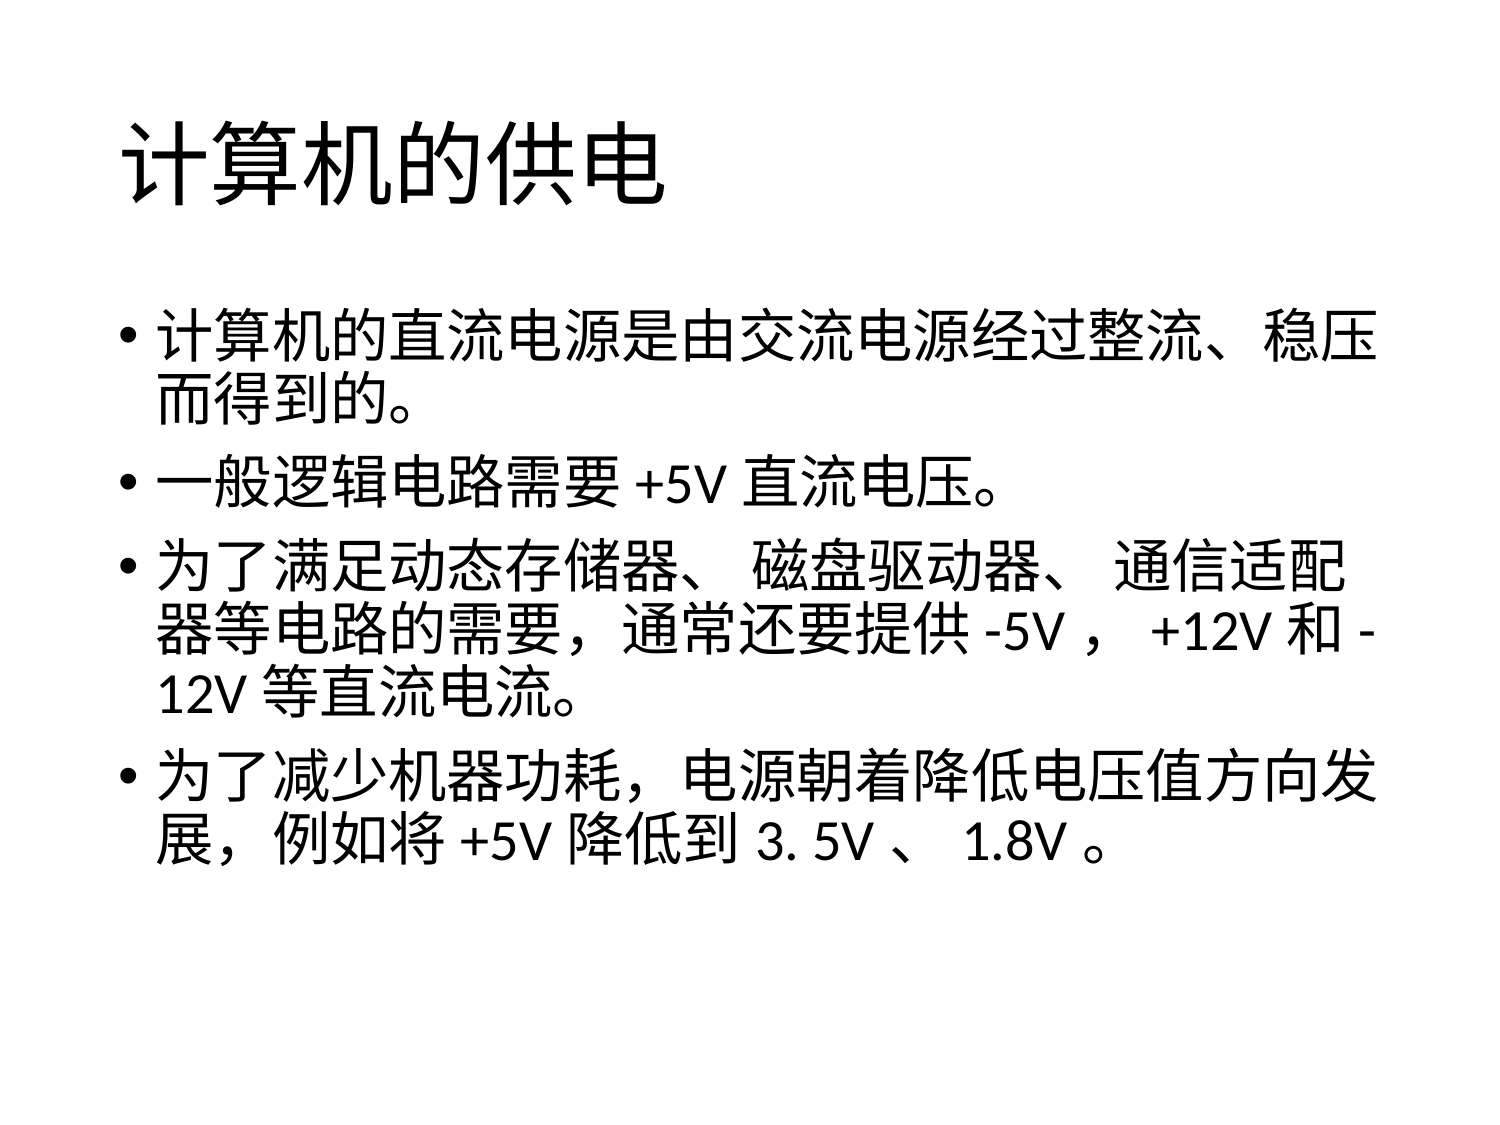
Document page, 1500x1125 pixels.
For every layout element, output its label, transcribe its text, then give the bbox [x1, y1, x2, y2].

title 计算机的供电 [103, 59, 1397, 278]
list 计算机的直流电源是由交流电源经过整流、稳压而得到的。 一般逻辑电路需要+5V直流电压。 为了满足动态存储器、 磁盘驱动器、 通信适配器等电路的需要，通常还要提供-5V，+12V和-12V等直流电流。 为了减少机器功耗，电源朝着降低电压值方向发展，例如将+5V降低到3. 5V、1.8V。 [103, 299, 1397, 1014]
